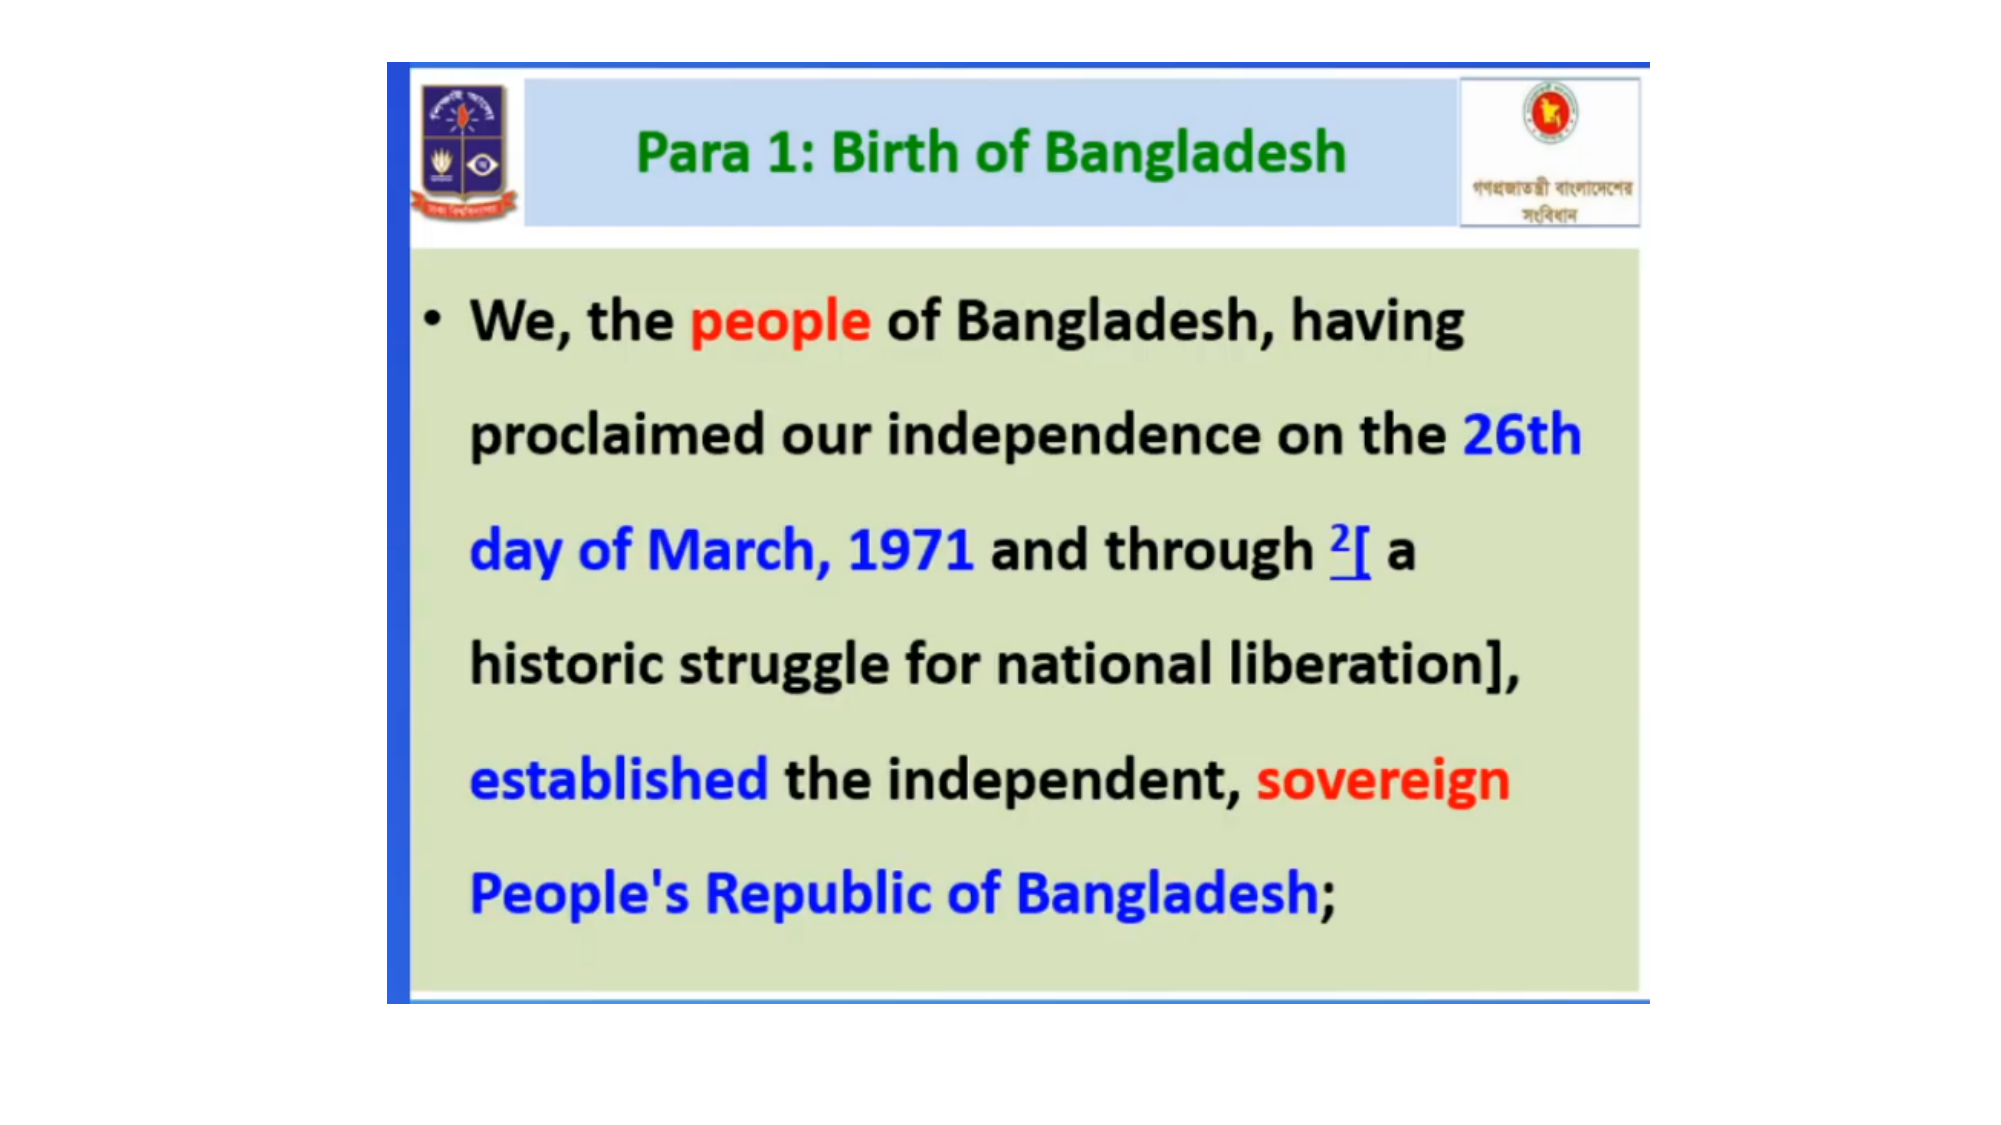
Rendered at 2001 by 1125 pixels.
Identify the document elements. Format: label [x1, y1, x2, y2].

list [387, 62, 1650, 1004]
